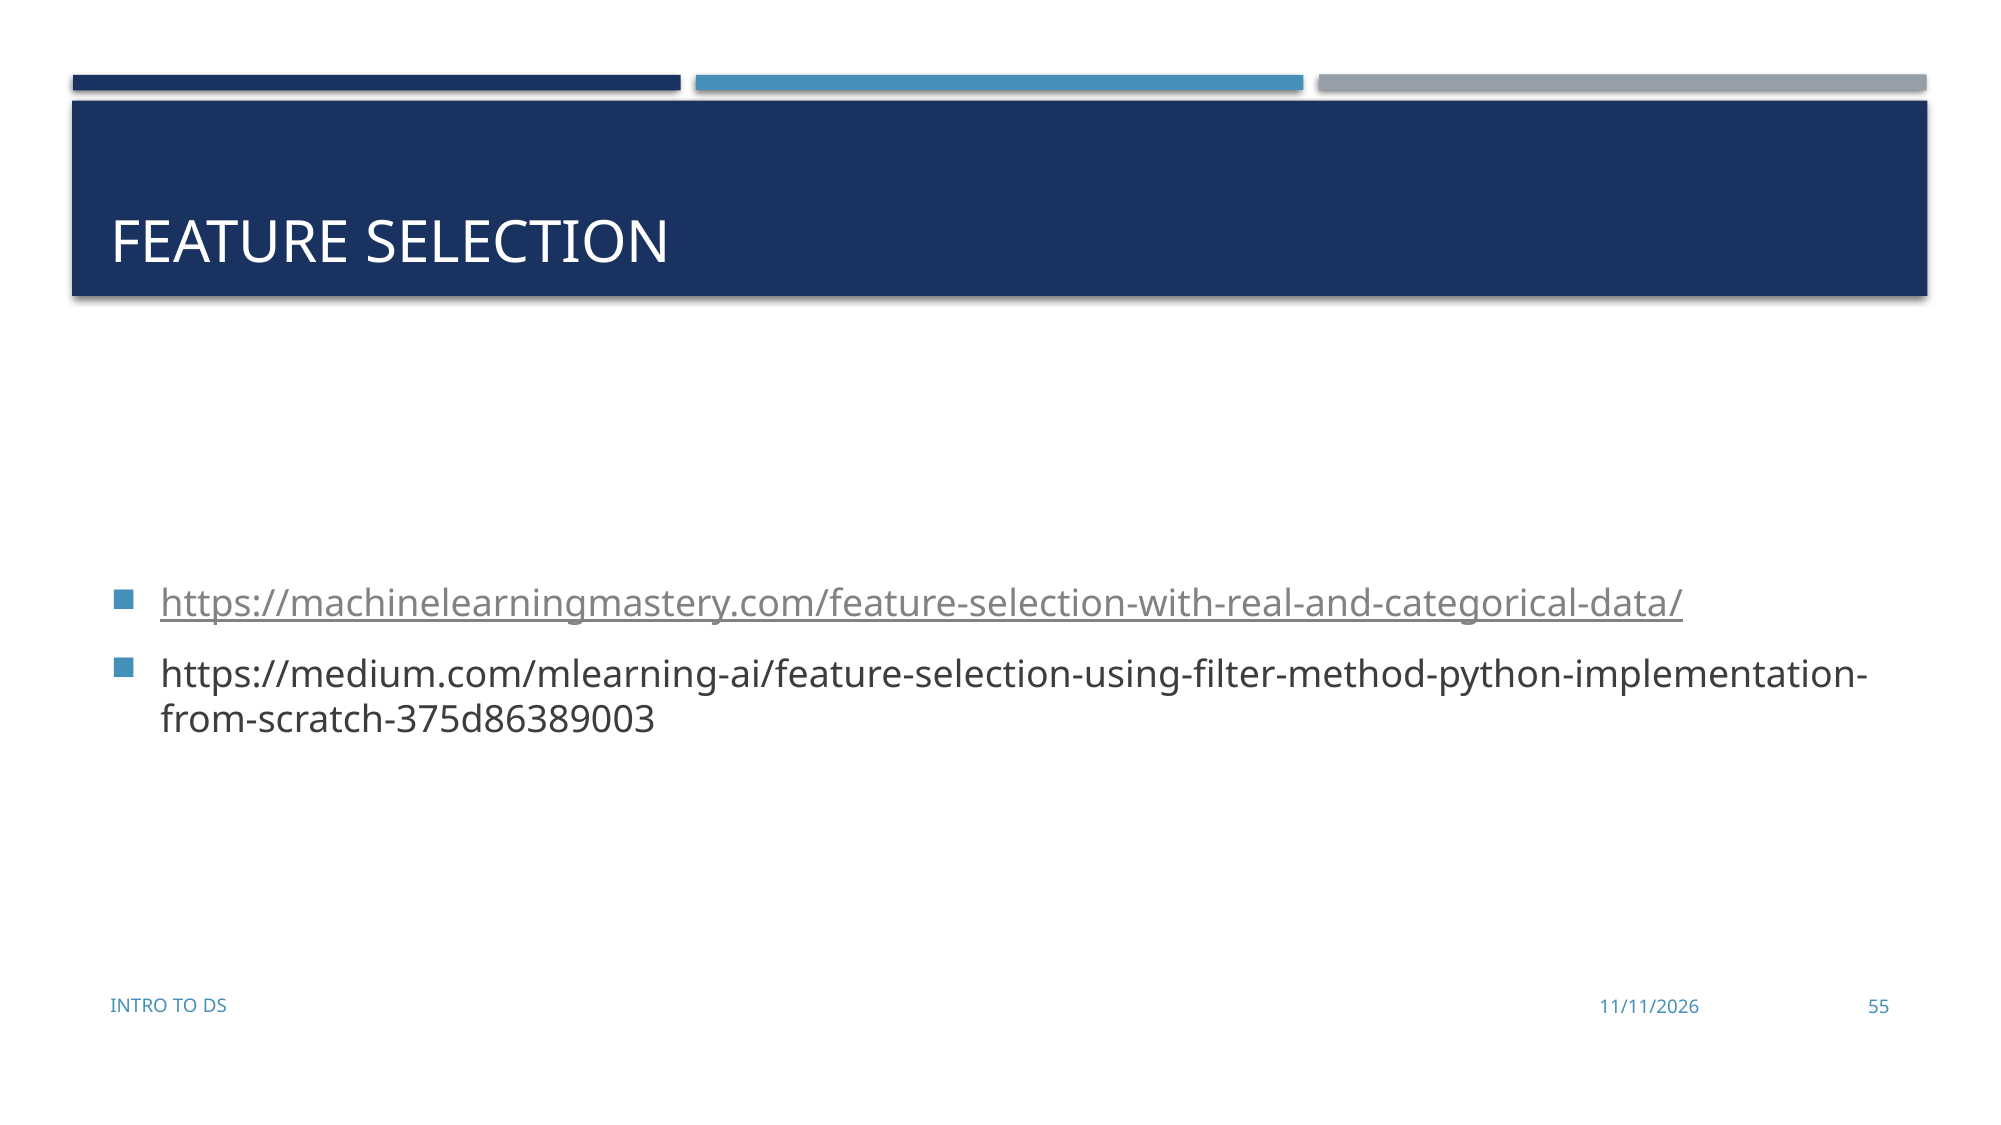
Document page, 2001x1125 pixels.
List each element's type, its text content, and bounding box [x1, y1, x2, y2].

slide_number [1247, 977, 1715, 1037]
slide_number 55 [1732, 977, 1905, 1037]
title Feature selection [95, 115, 1905, 282]
footer Intro to DS [95, 976, 1230, 1037]
list https://machinelearningmastery.com/feature-selection-with-real-and-categorical-data/ https://medium.com/mlearning-ai/feature-selection-using-filter-method-python-implementation-from-scratch-375d86389003 [95, 357, 1905, 962]
